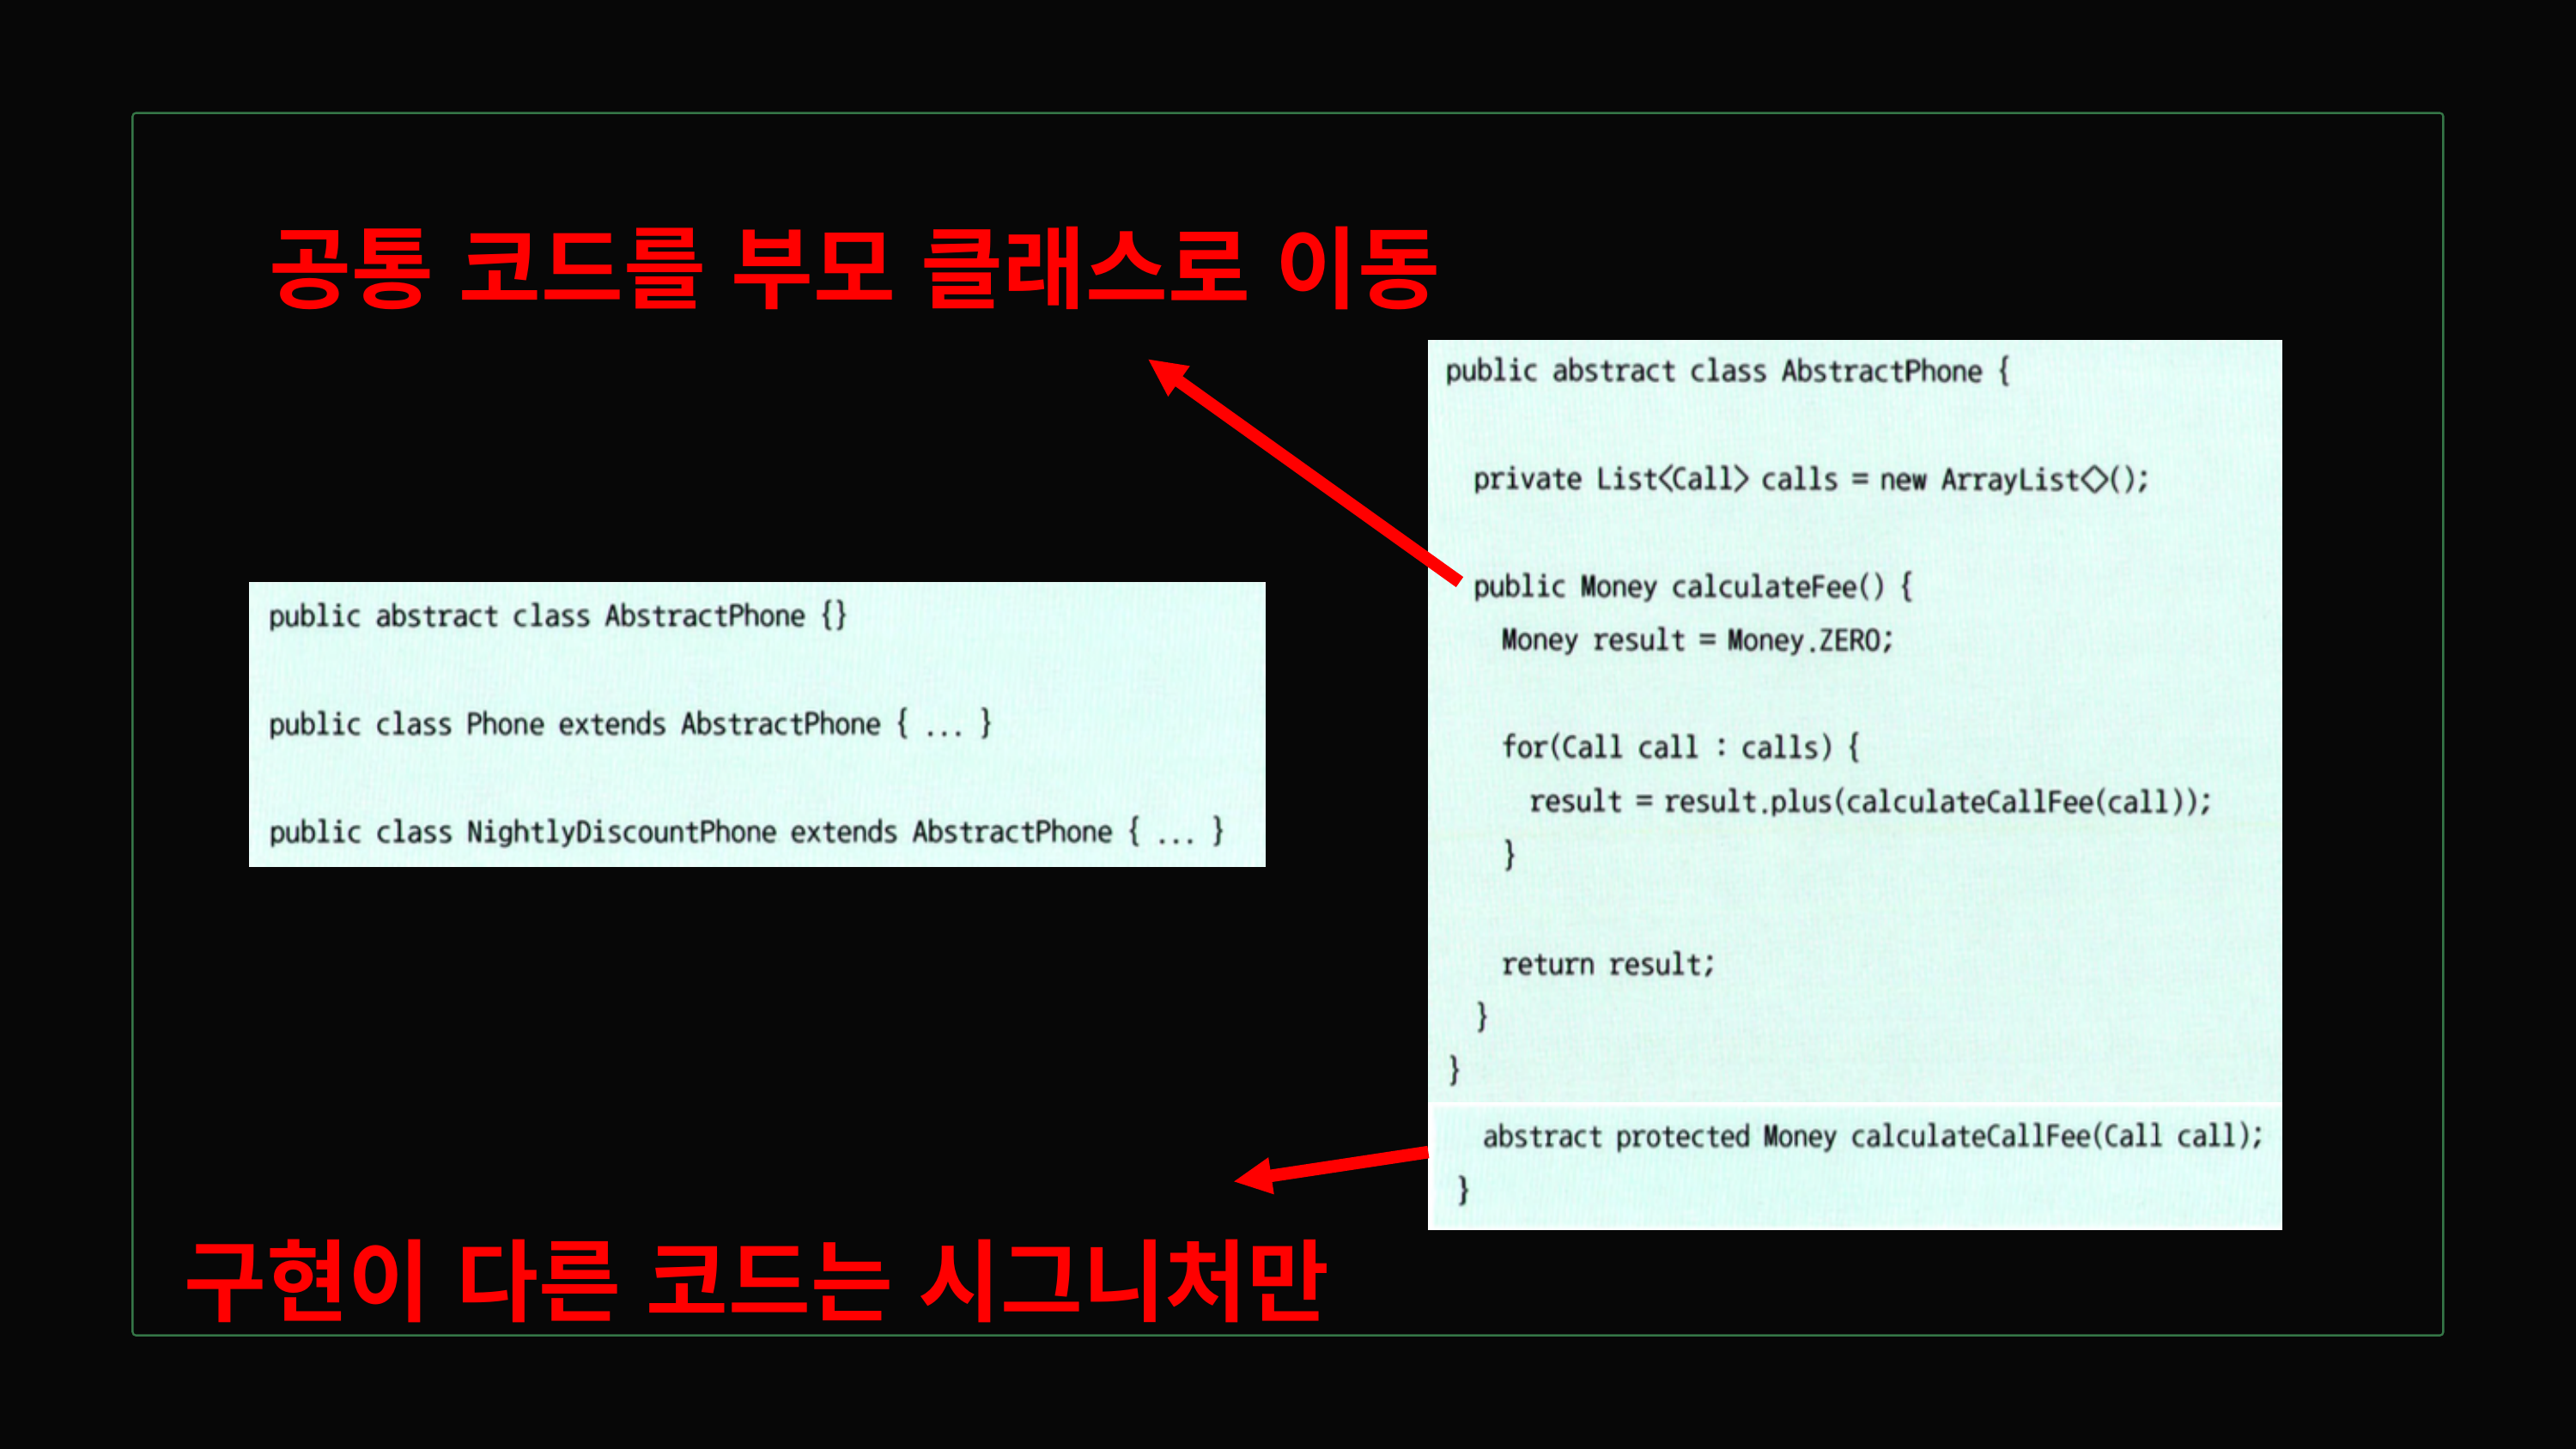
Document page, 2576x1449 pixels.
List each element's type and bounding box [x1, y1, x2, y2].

text_box [131, 112, 2445, 1337]
text_box [1148, 359, 1461, 583]
picture [249, 581, 1266, 867]
text_box [1233, 1151, 1429, 1182]
picture [1428, 340, 2282, 1230]
